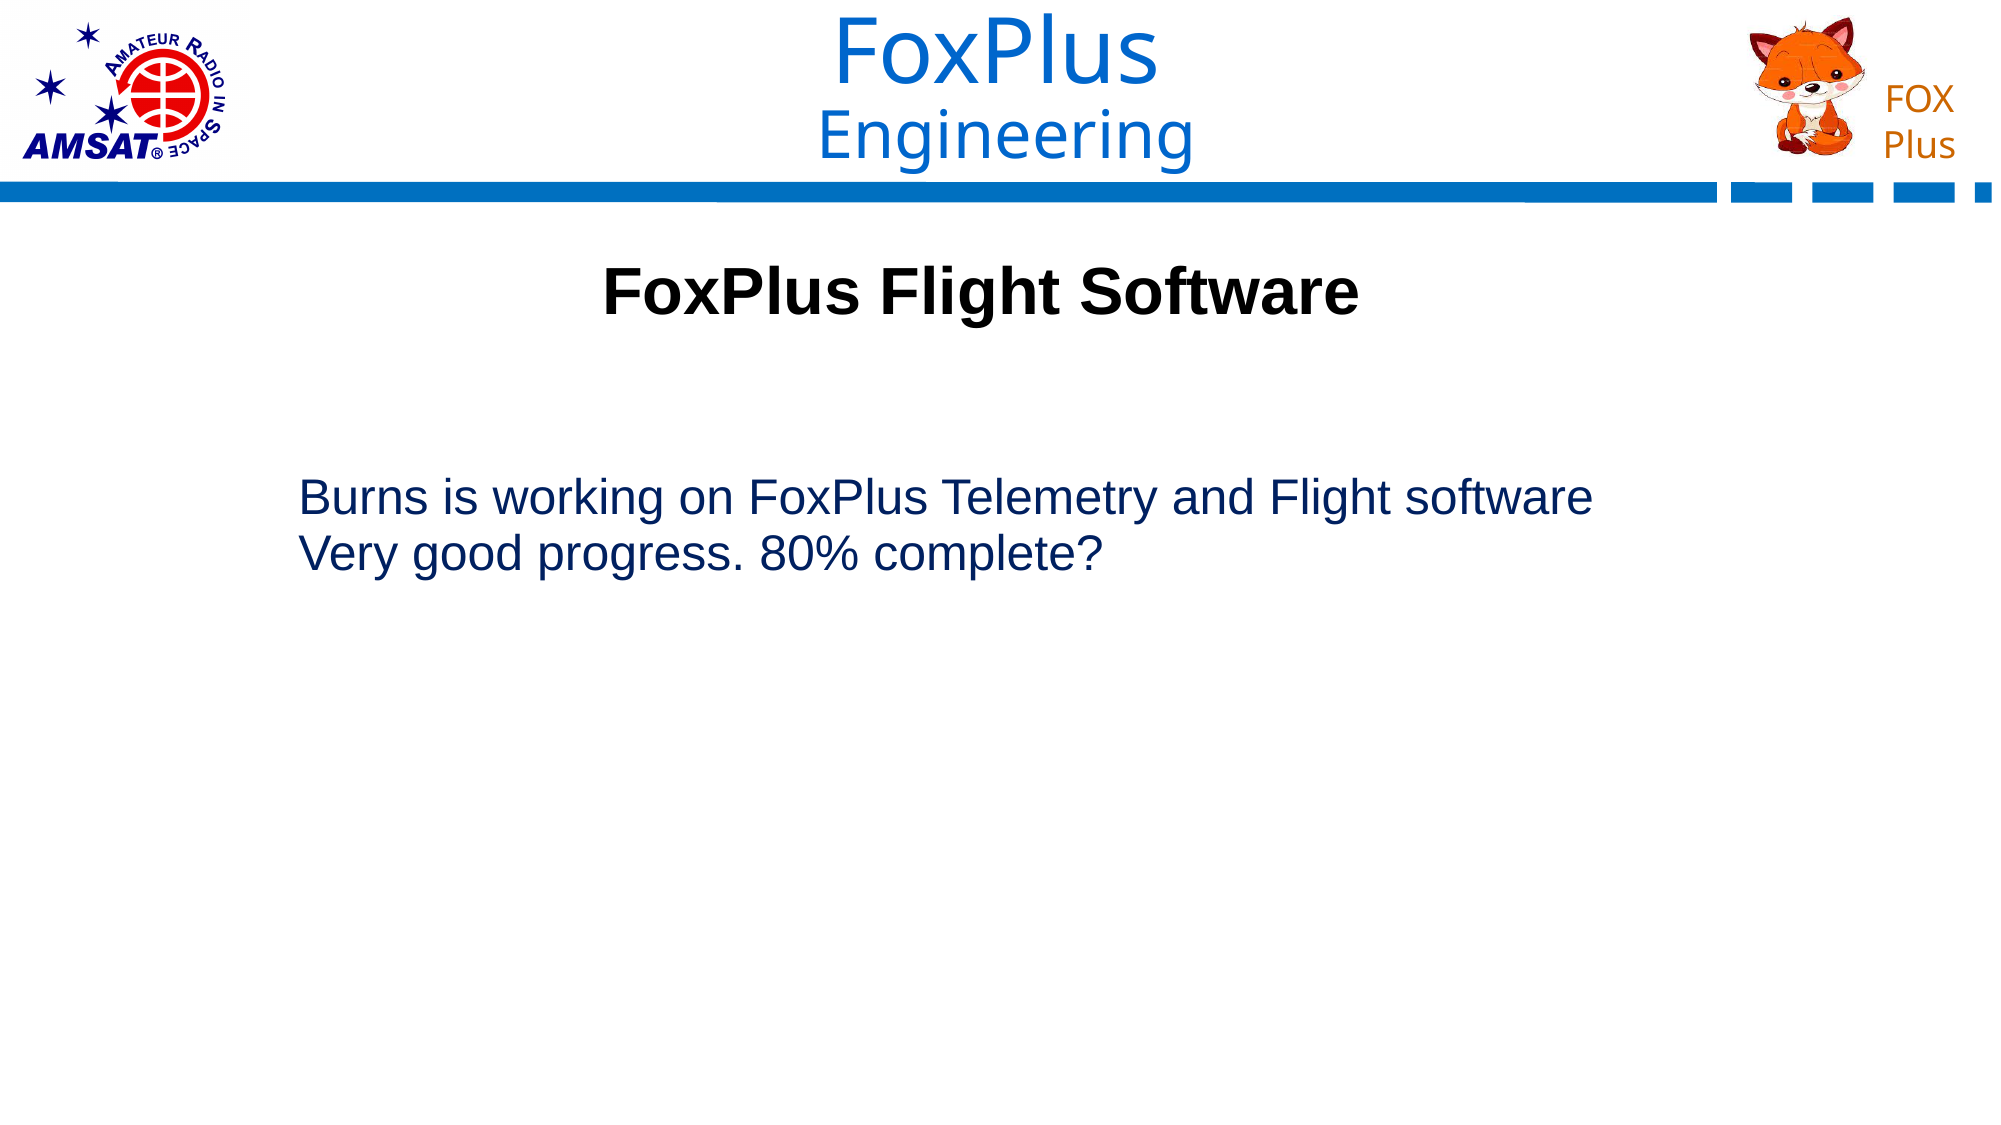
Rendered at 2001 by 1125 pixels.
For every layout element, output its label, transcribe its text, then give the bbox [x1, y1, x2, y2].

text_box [1723, 14, 2000, 193]
text_box FoxPlus Engineering [262, 62, 1723, 176]
text_box FoxPlus Flight Software [587, 248, 1551, 403]
text_box Burns is working on FoxPlus Telemetry and Flight software Very good progress. 80% complete? [283, 462, 1709, 759]
picture [0, 0, 251, 182]
